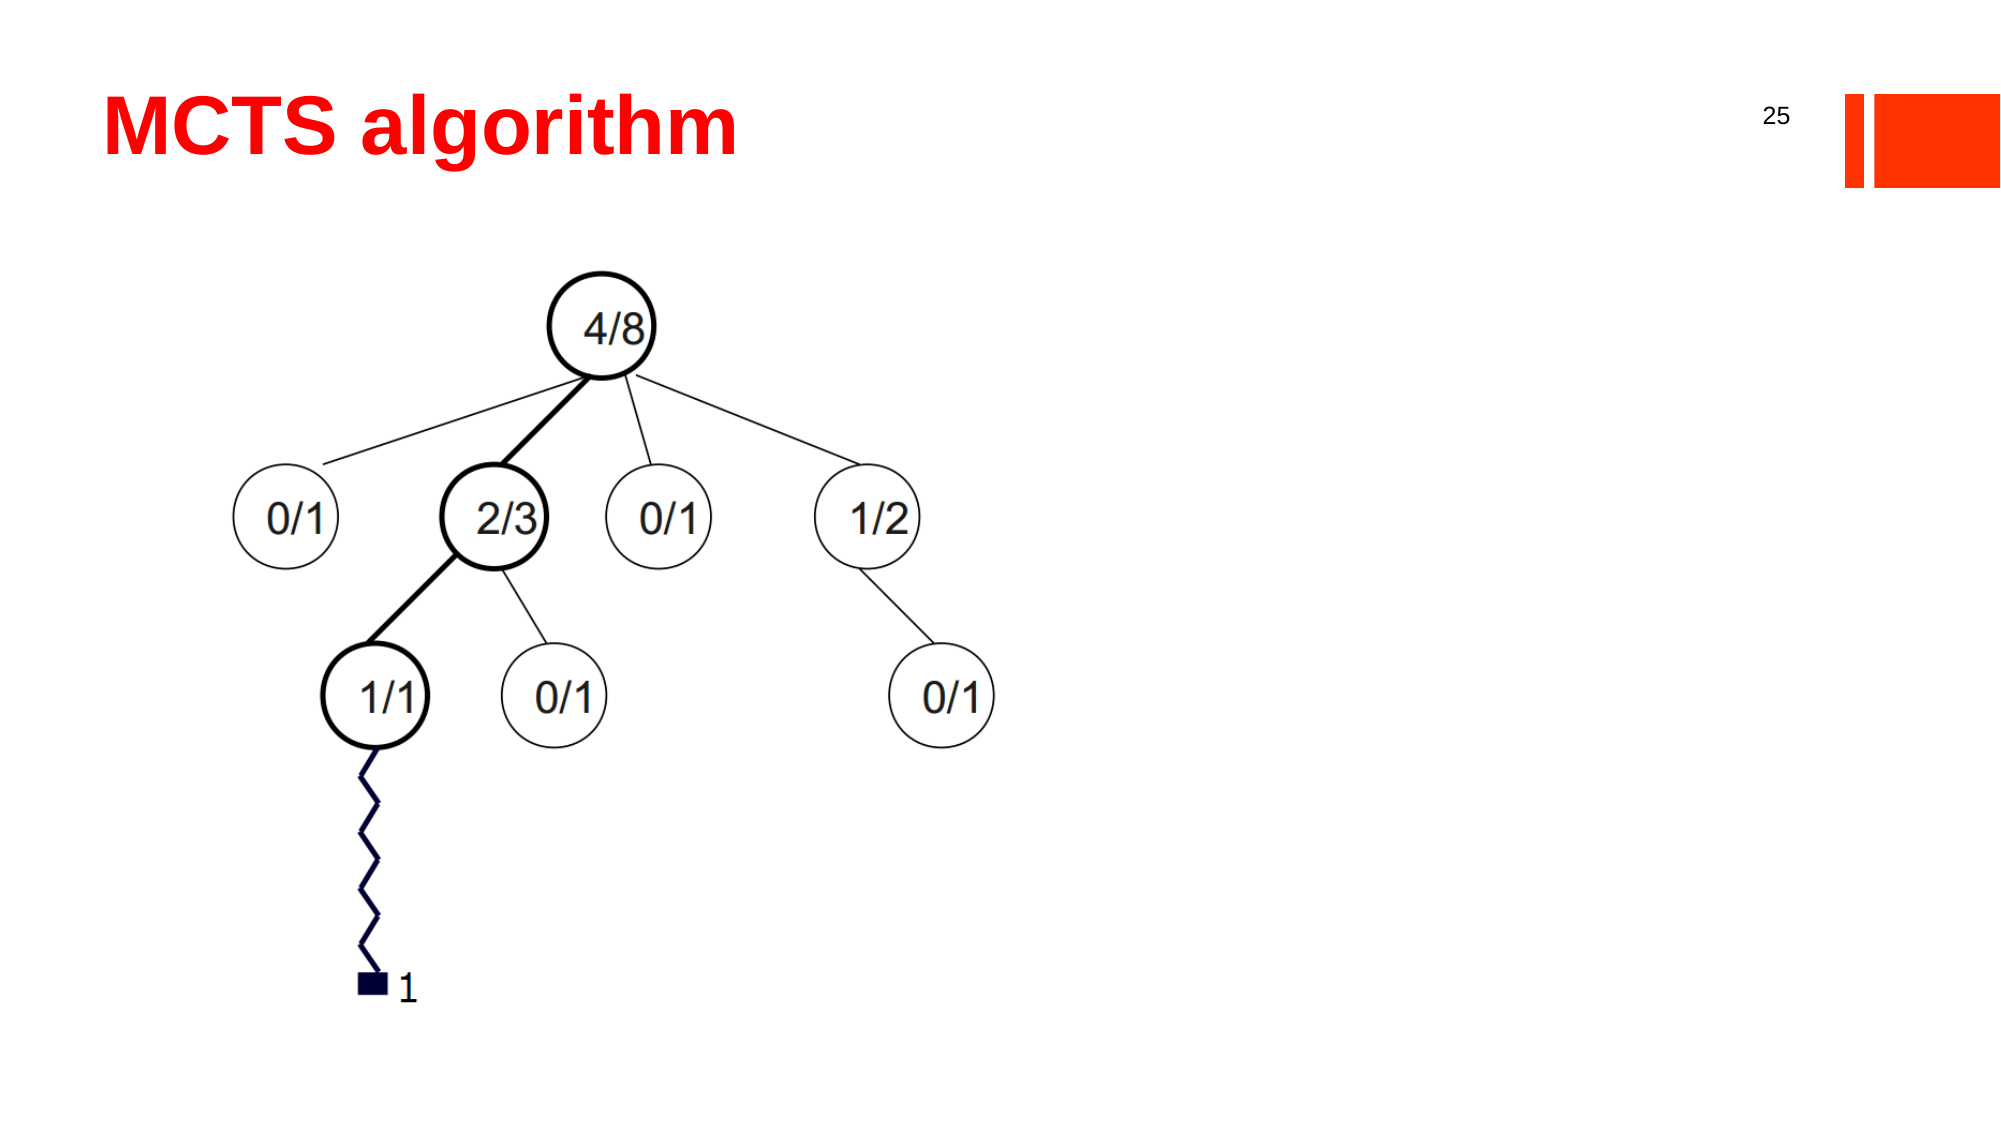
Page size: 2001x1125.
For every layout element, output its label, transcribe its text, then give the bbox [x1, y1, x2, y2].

picture [219, 265, 1006, 1014]
title MCTS algorithm [200, 253, 1800, 443]
text_box MCTS algorithm [87, 55, 1842, 200]
slide_number 25 [1599, 90, 1806, 140]
